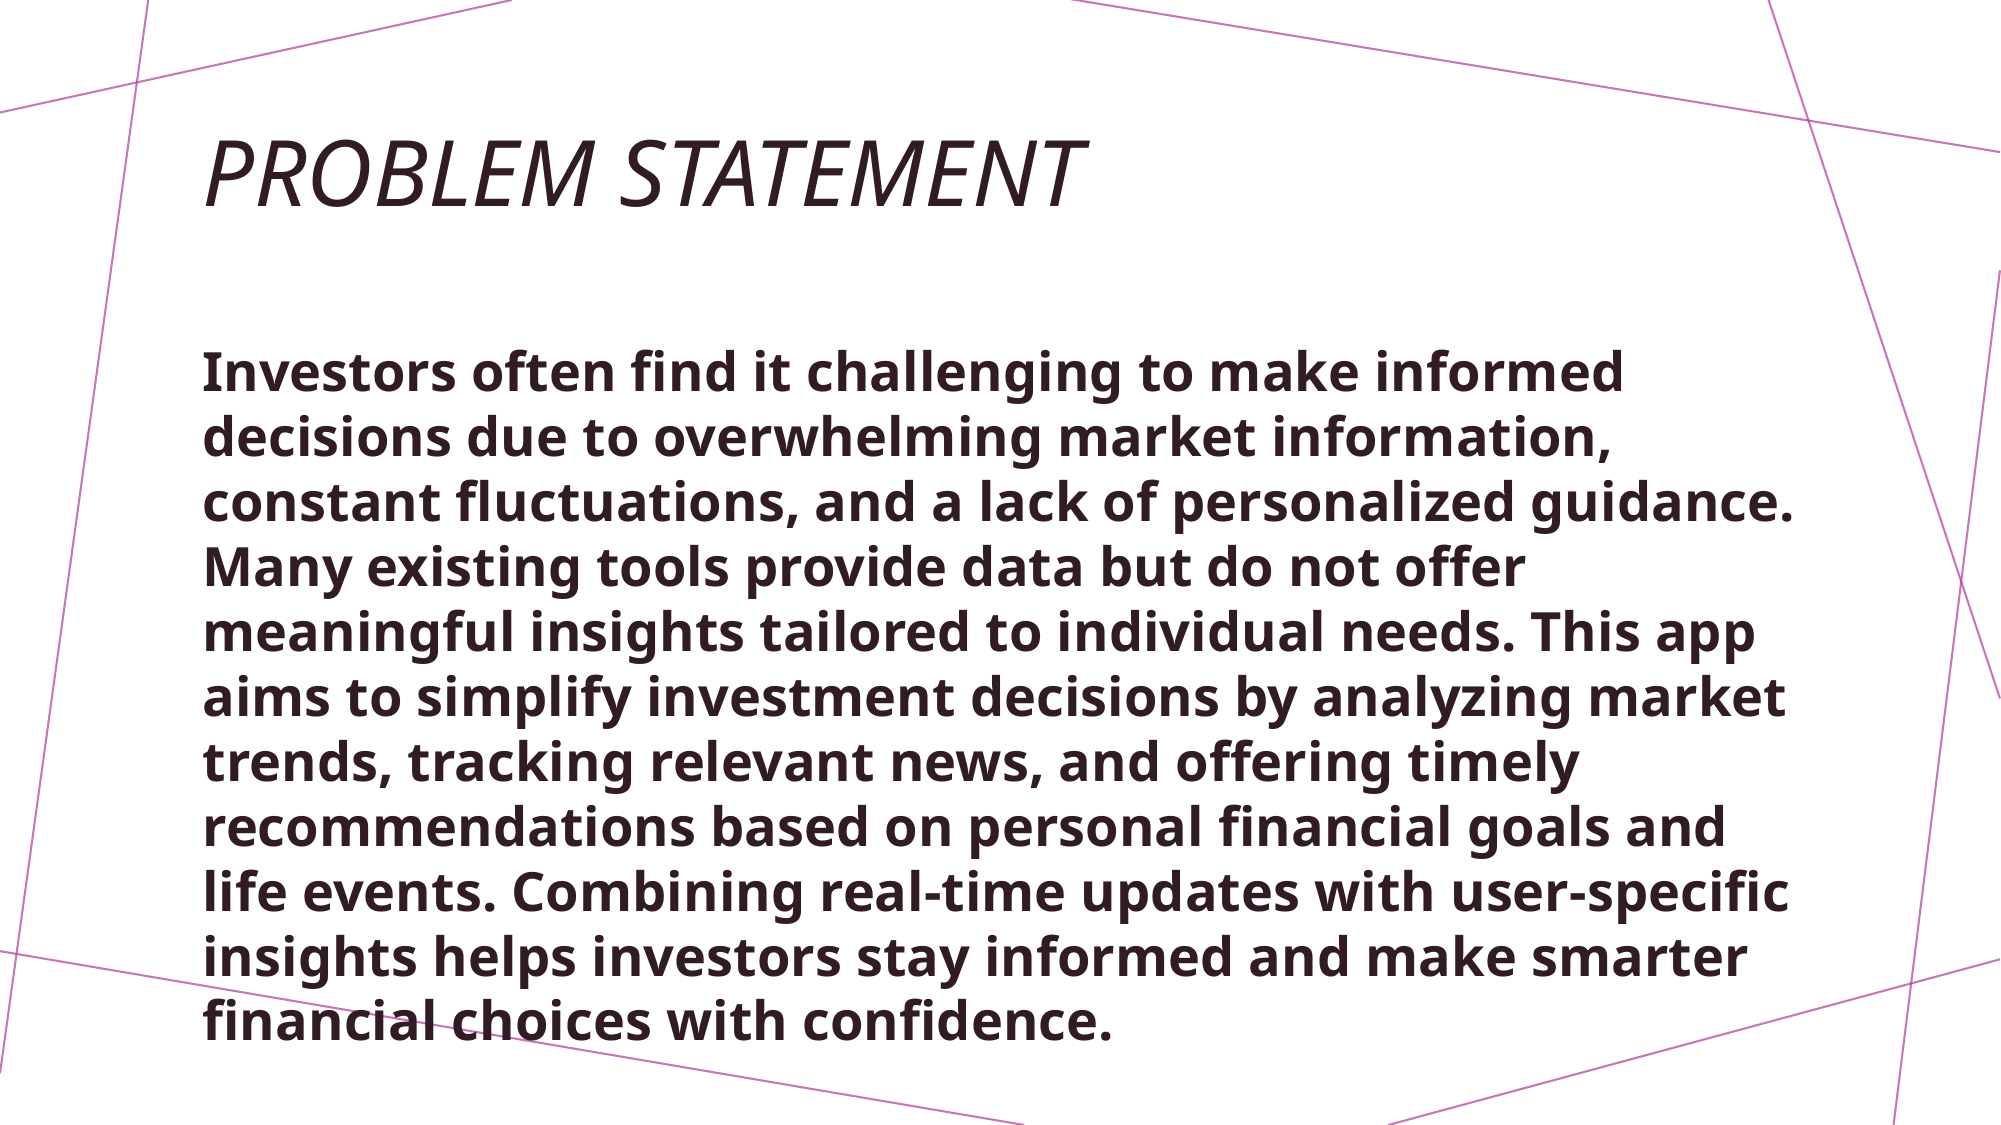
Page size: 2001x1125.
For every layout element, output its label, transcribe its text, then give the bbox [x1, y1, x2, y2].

list Investors often find it challenging to make informed decisions due to overwhelming market information, constant fluctuations, and a lack of personalized guidance. Many existing tools provide data but do not offer meaningful insights tailored to individual needs. This app aims to simplify investment decisions by analyzing market trends, tracking relevant news, and offering timely recommendations based on personal financial goals and life events. Combining real-time updates with user-specific insights helps investors stay informed and make smarter financial choices with confidence. [187, 329, 1813, 990]
title Problem Statement [187, 87, 1813, 266]
